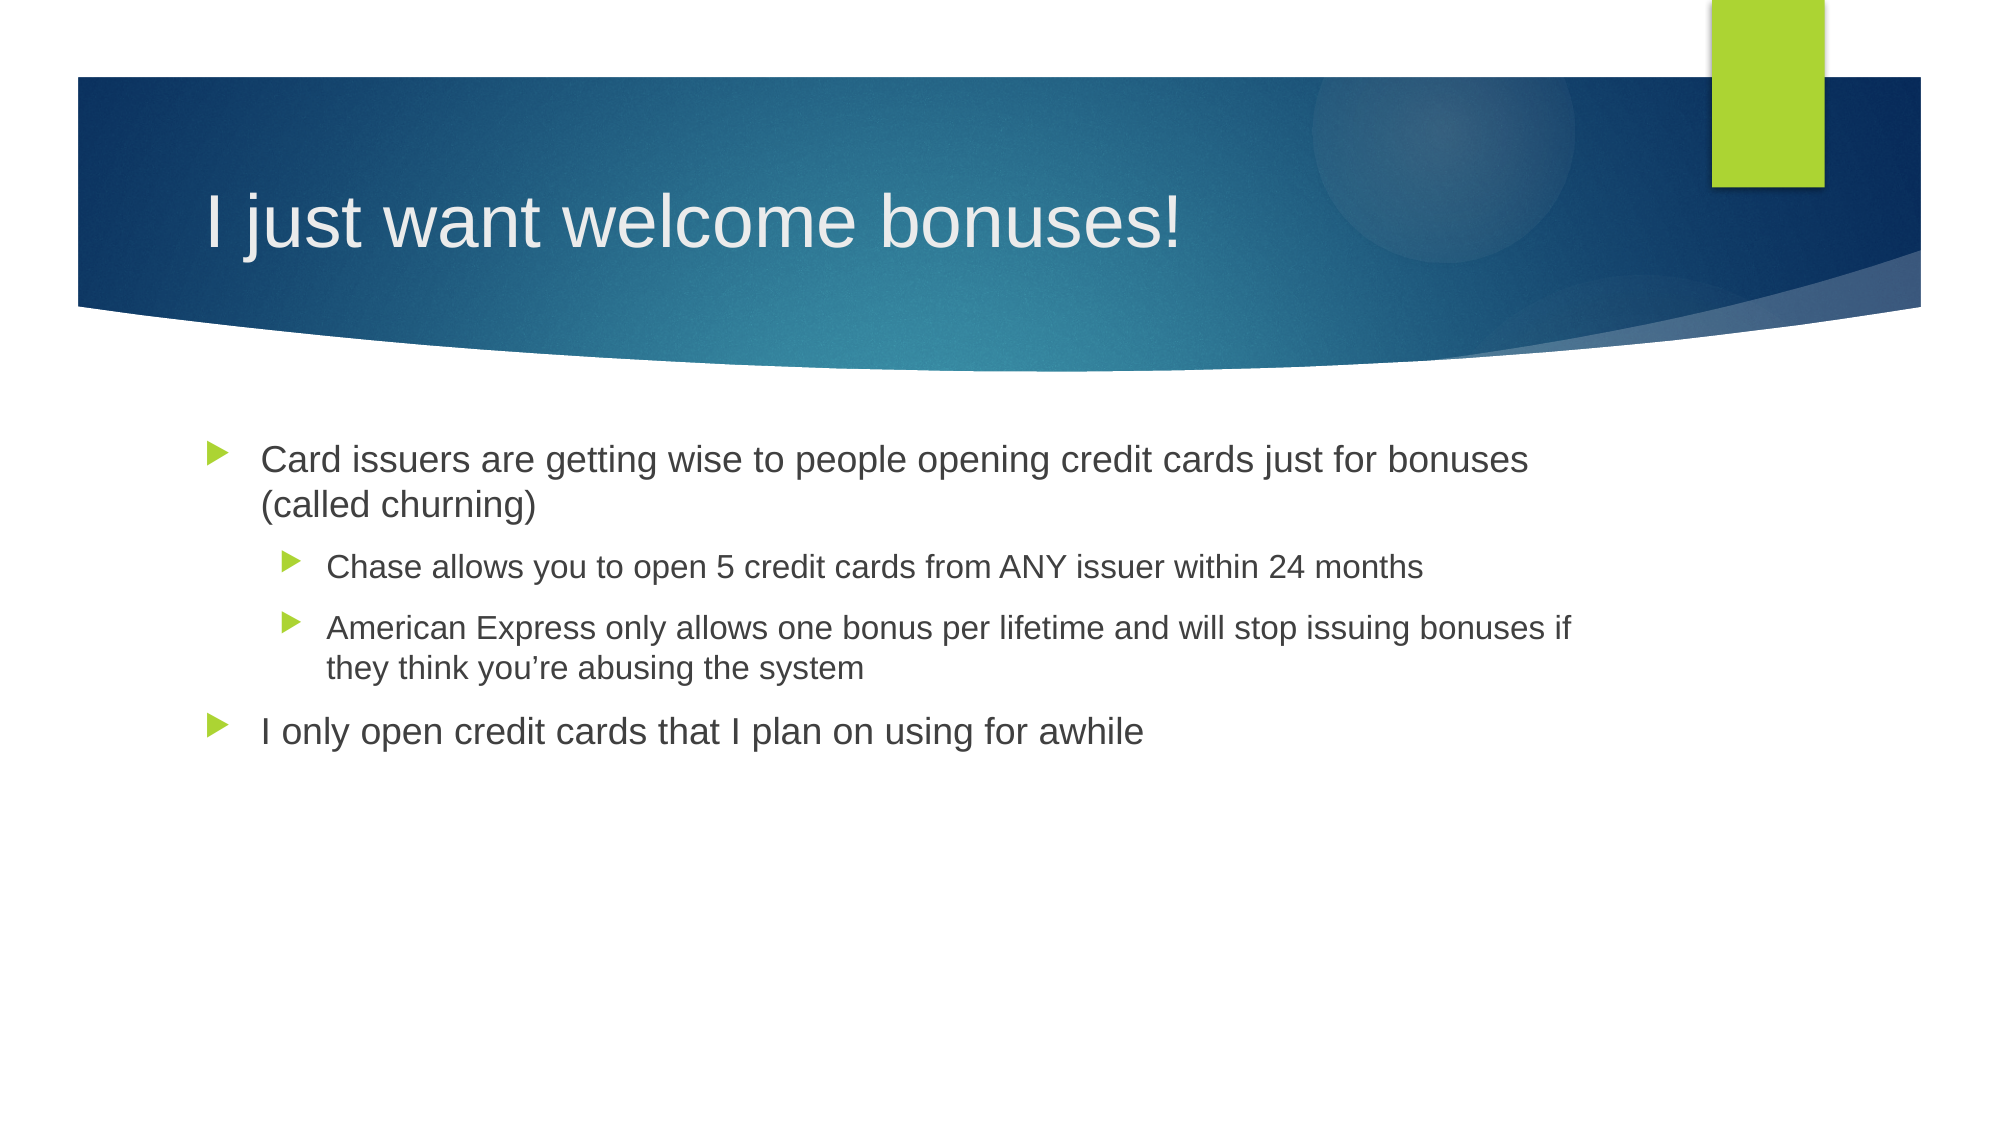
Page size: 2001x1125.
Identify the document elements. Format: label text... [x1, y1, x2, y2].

list Card issuers are getting wise to people opening credit cards just for bonuses (called churning) Chase allows you to open 5 credit cards from ANY issuer within 24 months American Express only allows one bonus per lifetime and will stop issuing bonuses if they think you’re abusing the system I only open credit cards that I plan on using for awhile [189, 427, 1627, 988]
title I just want welcome bonuses! [189, 159, 1627, 276]
